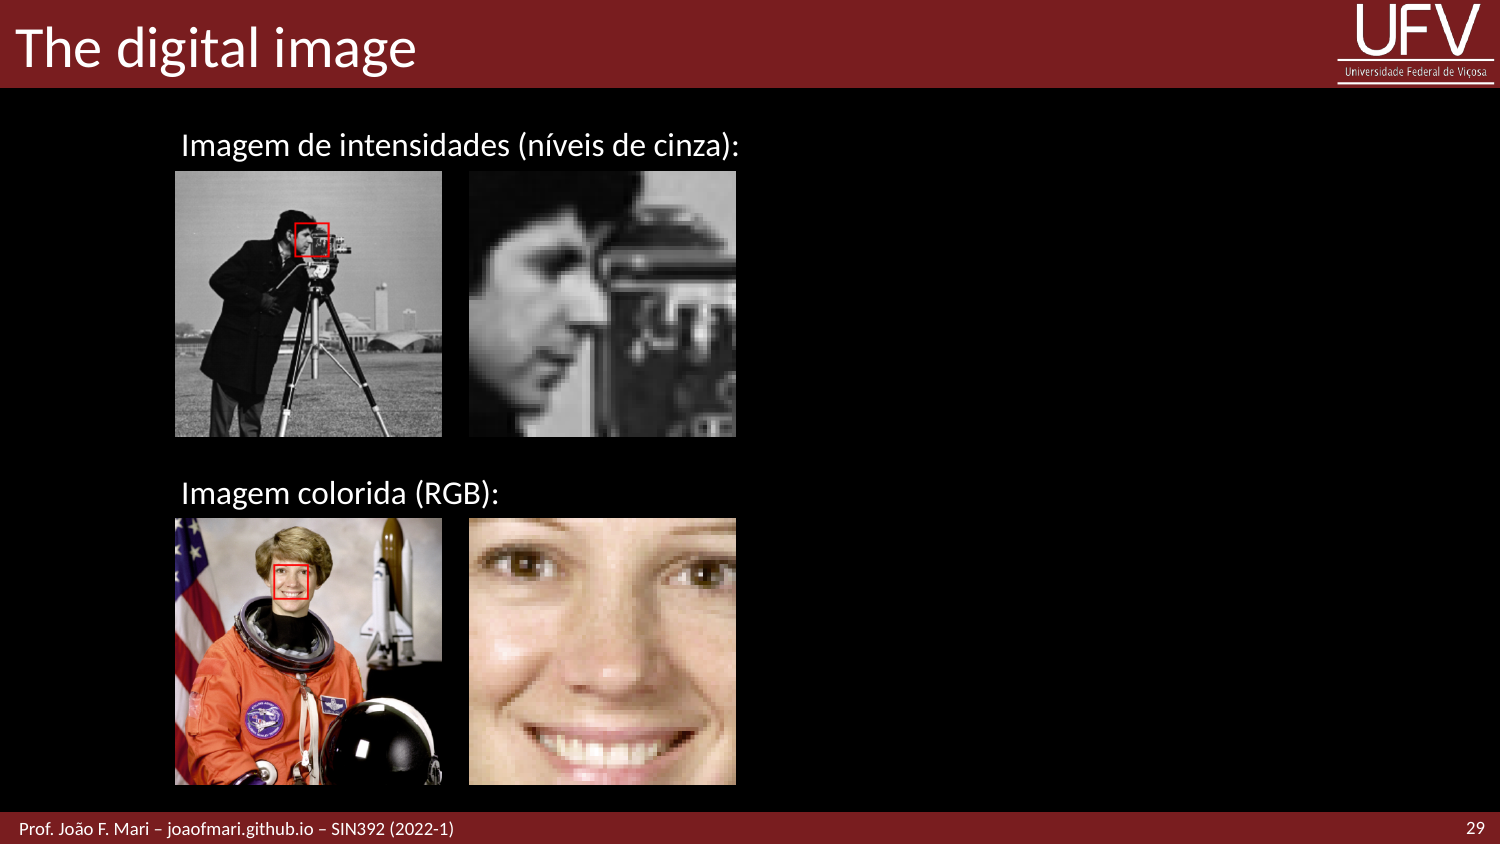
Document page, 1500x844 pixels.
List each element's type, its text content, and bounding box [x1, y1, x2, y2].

slide_number 29 [1328, 811, 1500, 844]
picture [469, 170, 736, 438]
title The digital image [0, 0, 1500, 88]
picture [175, 170, 442, 438]
picture [175, 518, 442, 785]
picture [469, 518, 736, 785]
text_box Imagem de intensidades (níveis de cinza): [175, 115, 938, 171]
footer Prof. João F. Mari – joaofmari.github.io – SIN392 (2022-1) [0, 812, 1034, 844]
list [0, 88, 1500, 812]
text_box Imagem colorida (RGB): [175, 463, 584, 519]
